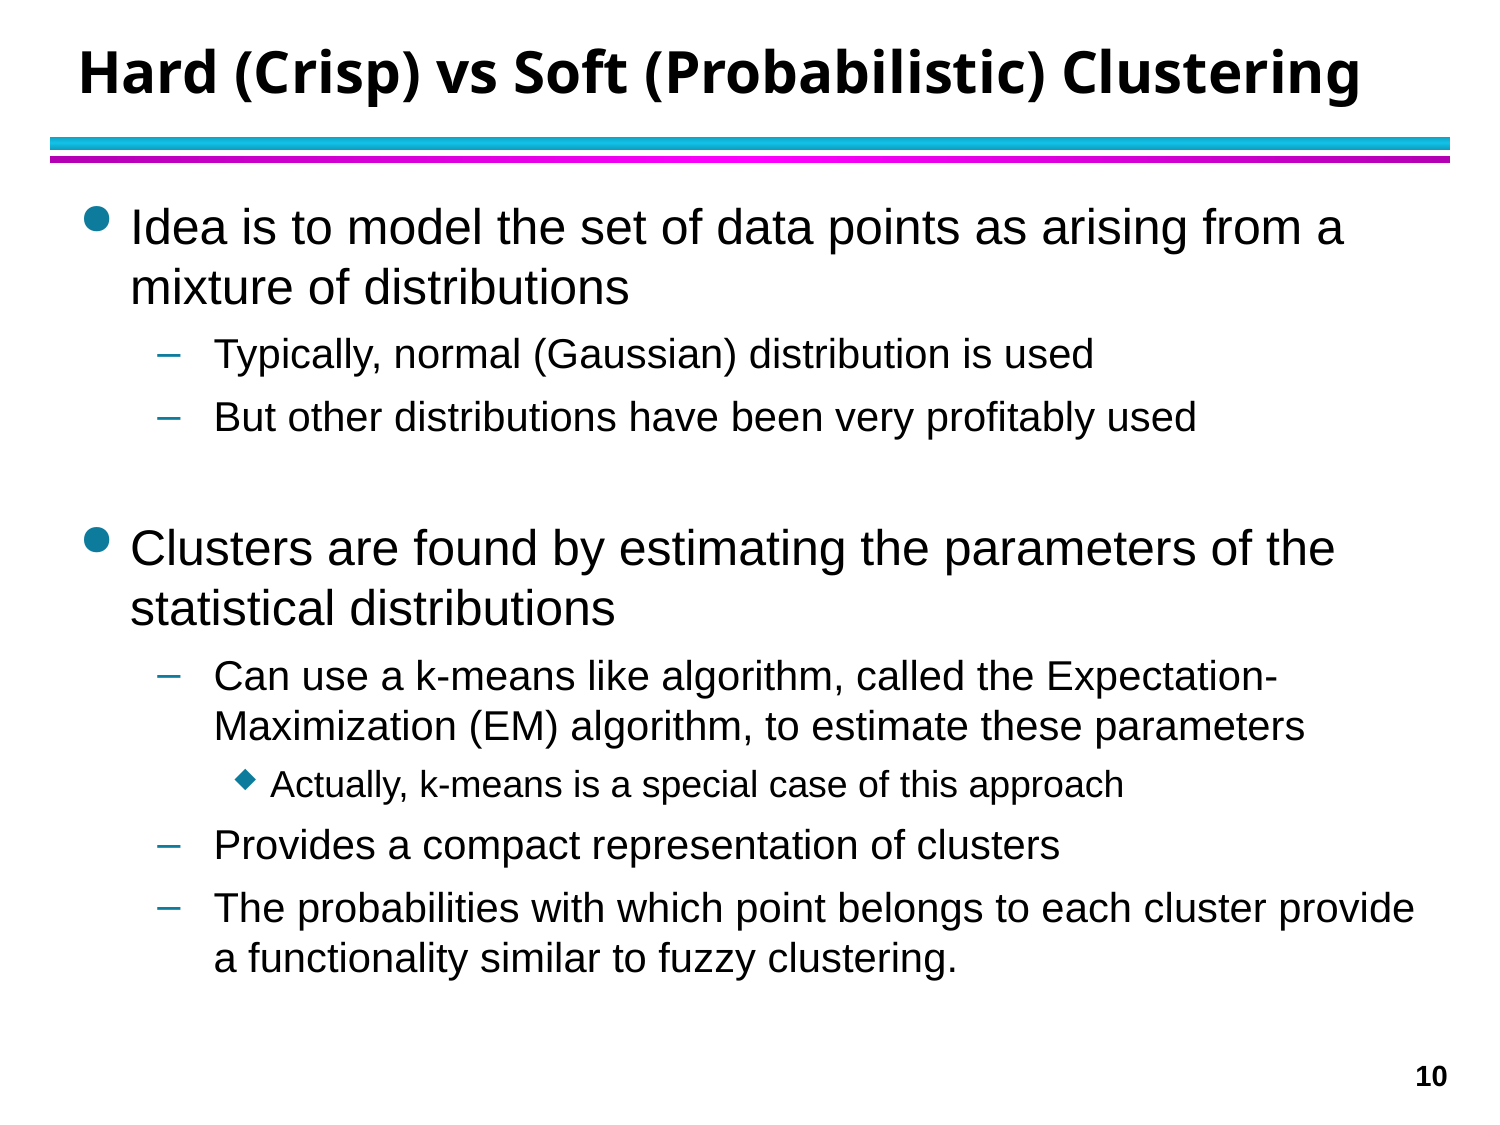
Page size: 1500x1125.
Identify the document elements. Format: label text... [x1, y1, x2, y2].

list Idea is to model the set of data points as arising from a mixture of distributions Typically, normal (Gaussian) distribution is used But other distributions have been very profitably used Clusters are found by estimating the parameters of the statistical distributions Can use a k-means like algorithm, called the Expectation-Maximization (EM) algorithm, to estimate these parameters Actually, k-means is a special case of this approach Provides a compact representation of clusters The probabilities with which point belongs to each cluster provide a functionality similar to fuzzy clustering. [67, 187, 1432, 1038]
title Hard (Crisp) vs Soft (Probabilistic) Clustering [62, 24, 1450, 113]
